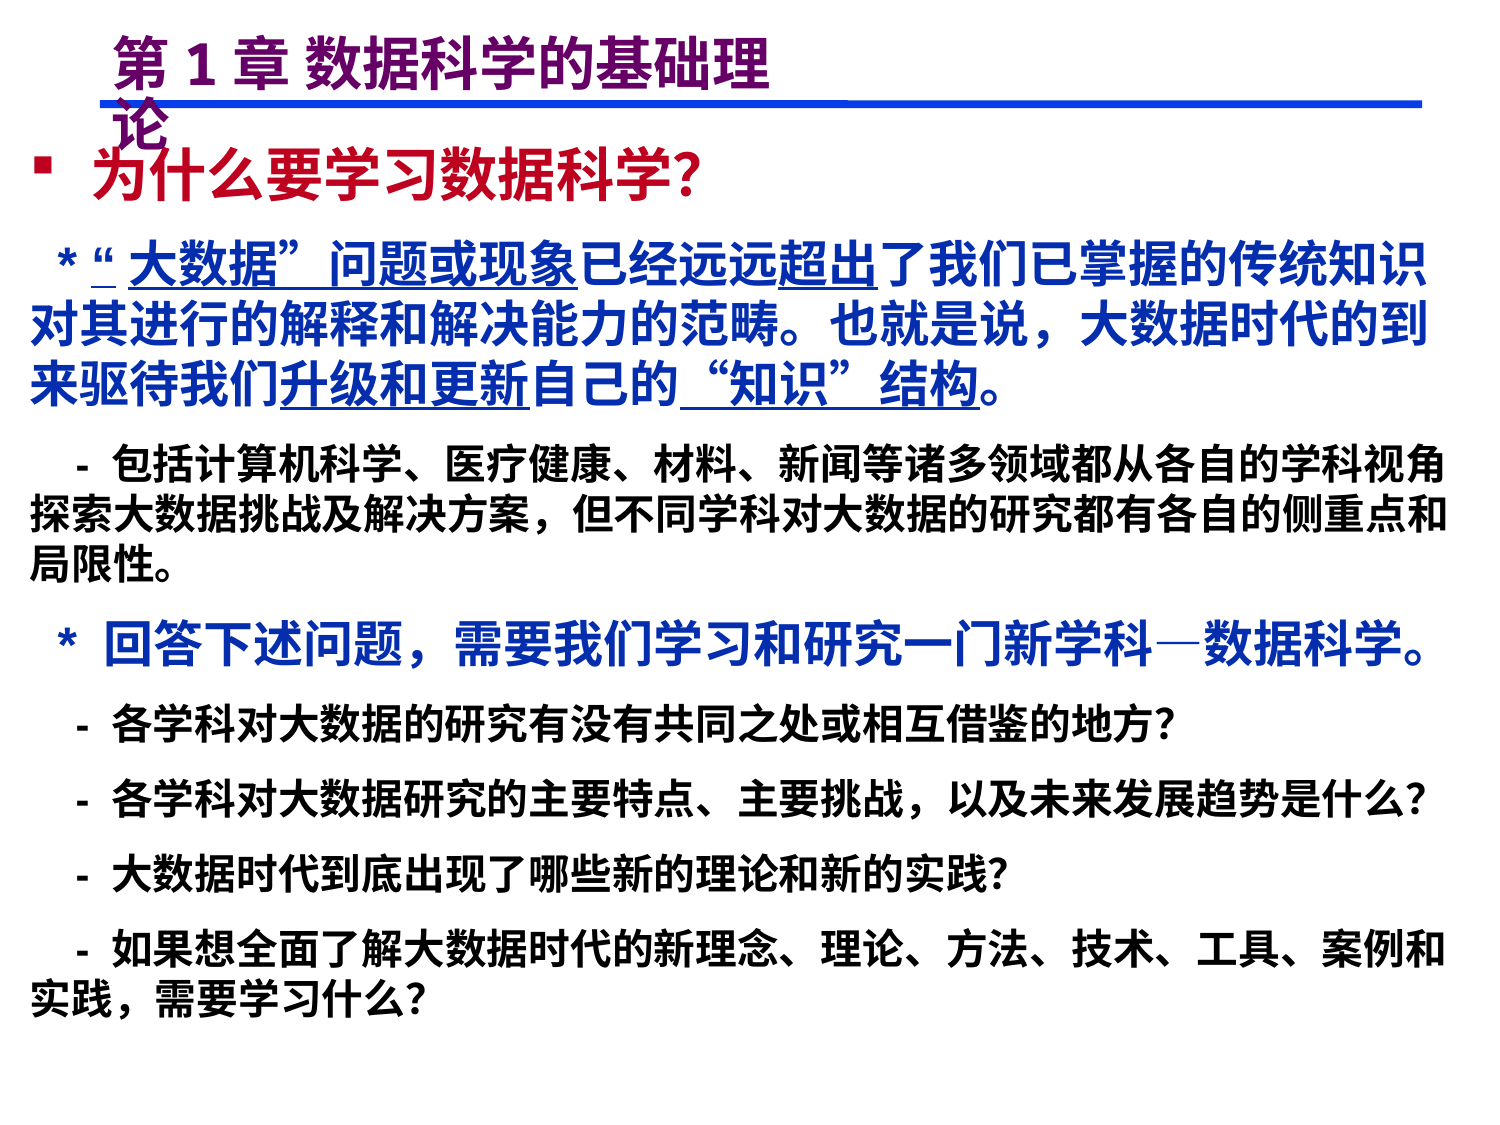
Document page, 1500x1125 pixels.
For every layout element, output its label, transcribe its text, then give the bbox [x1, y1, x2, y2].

title 第1章 数据科学的基础理论 [100, 32, 827, 230]
subtitle 为什么要学习数据科学？ * “大数据”问题或现象已经远远超出了我们已掌握的传统知识对其进行的解释和解决能力的范畴。也就是说，大数据时代的到来驱待我们升级和更新自己的“知识”结构。 - 包括计算机科学、医疗健康、材料、新闻等诸多领域都从各自的学科视角探索大数据挑战及解决方案，但不同学科对大数据的研究都有各自的侧重点和局限性。 * 回答下述问题，需要我们学习和研究一门新学科—数据科学。 - 各学科对大数据的研究有没有共同之处或相互借鉴的地方？ - 各学科对大数据研究的主要特点、主要挑战，以及未来发展趋势是什么？ - 大数据时代到底出现了哪些新的理论和新的实践？ - 如果想全面了解大数据时代的新理念、理论、方法、技术、工具、案例和实践，需要学习什么？ [14, 129, 1488, 1036]
